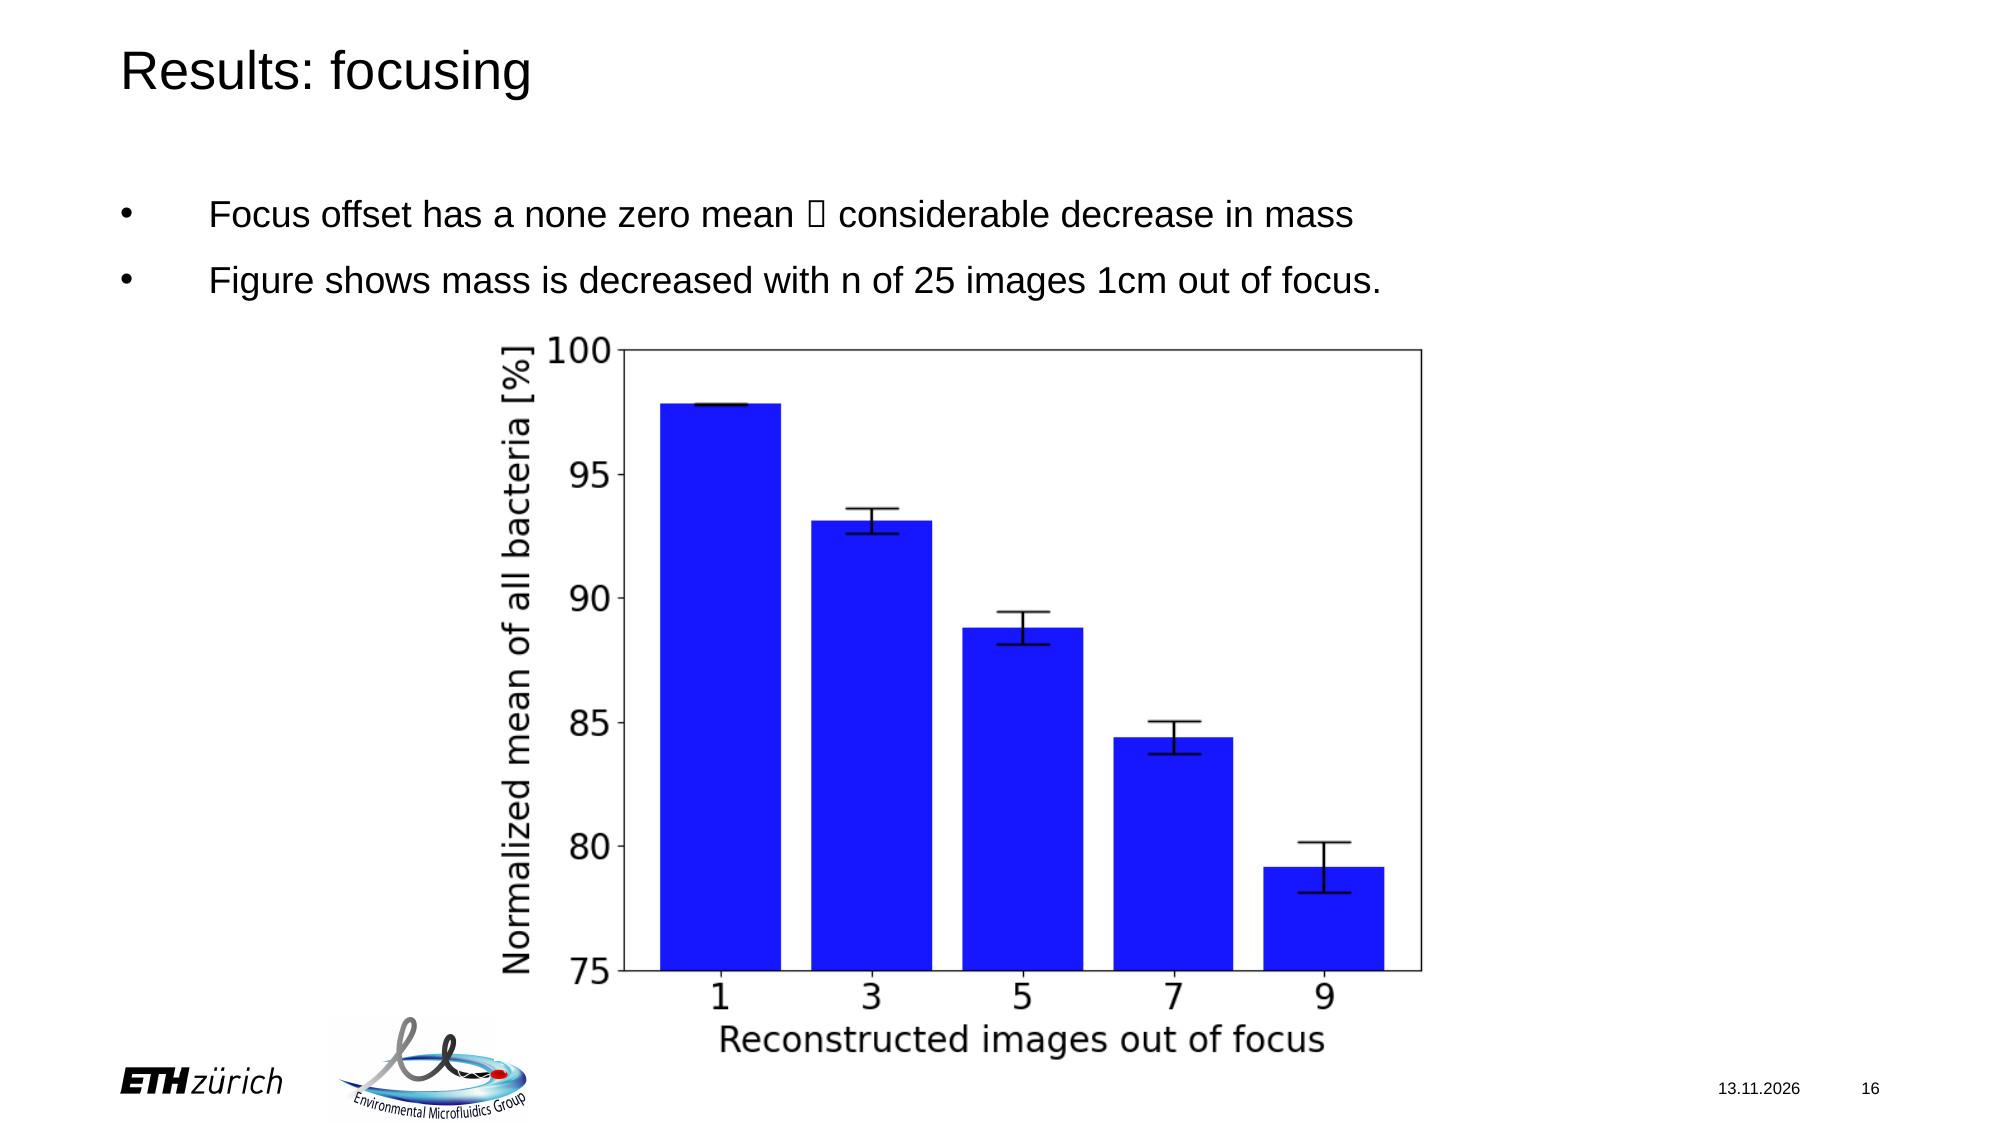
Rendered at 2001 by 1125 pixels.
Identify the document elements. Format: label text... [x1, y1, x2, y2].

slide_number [1718, 1069, 1819, 1106]
title Results: focusing [120, 42, 1880, 190]
picture [328, 328, 1426, 1123]
list Focus offset has a none zero mean  considerable decrease in mass Figure shows mass is decreased with n of 25 images 1cm out of focus. [120, 190, 1880, 1000]
slide_number 16 [1827, 1069, 1880, 1106]
picture [120, 1067, 282, 1094]
